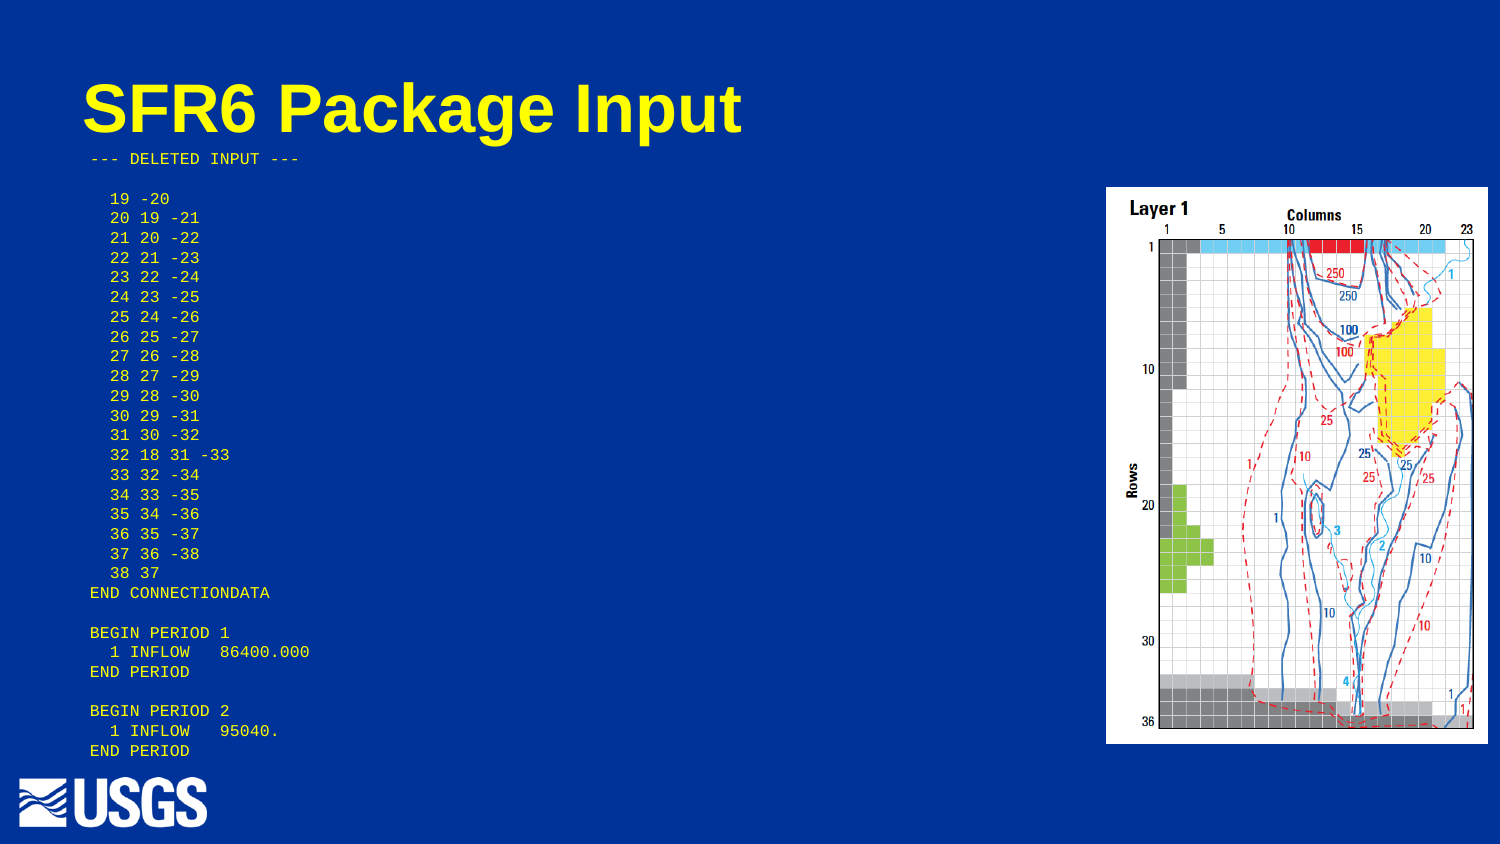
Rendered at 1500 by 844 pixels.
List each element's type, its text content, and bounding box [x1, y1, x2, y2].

text_box --- DELETED INPUT --- 19 -20 20 19 -21 21 20 -22 22 21 -23 23 22 -24 24 23 -25 25 24 -26 26 25 -27 27 26 -28 28 27 -29 29 28 -30 30 29 -31 31 30 -32 32 18 31 -33 33 32 -34 34 33 -35 35 34 -36 36 35 -37 37 36 -38 38 37 END CONNECTIONDATA BEGIN PERIOD 1 1 INFLOW 86400.000 END PERIOD BEGIN PERIOD 2 1 INFLOW 95040. END PERIOD [75, 140, 1107, 767]
title SFR6 Package Input [74, 61, 1425, 157]
picture [1106, 187, 1488, 745]
